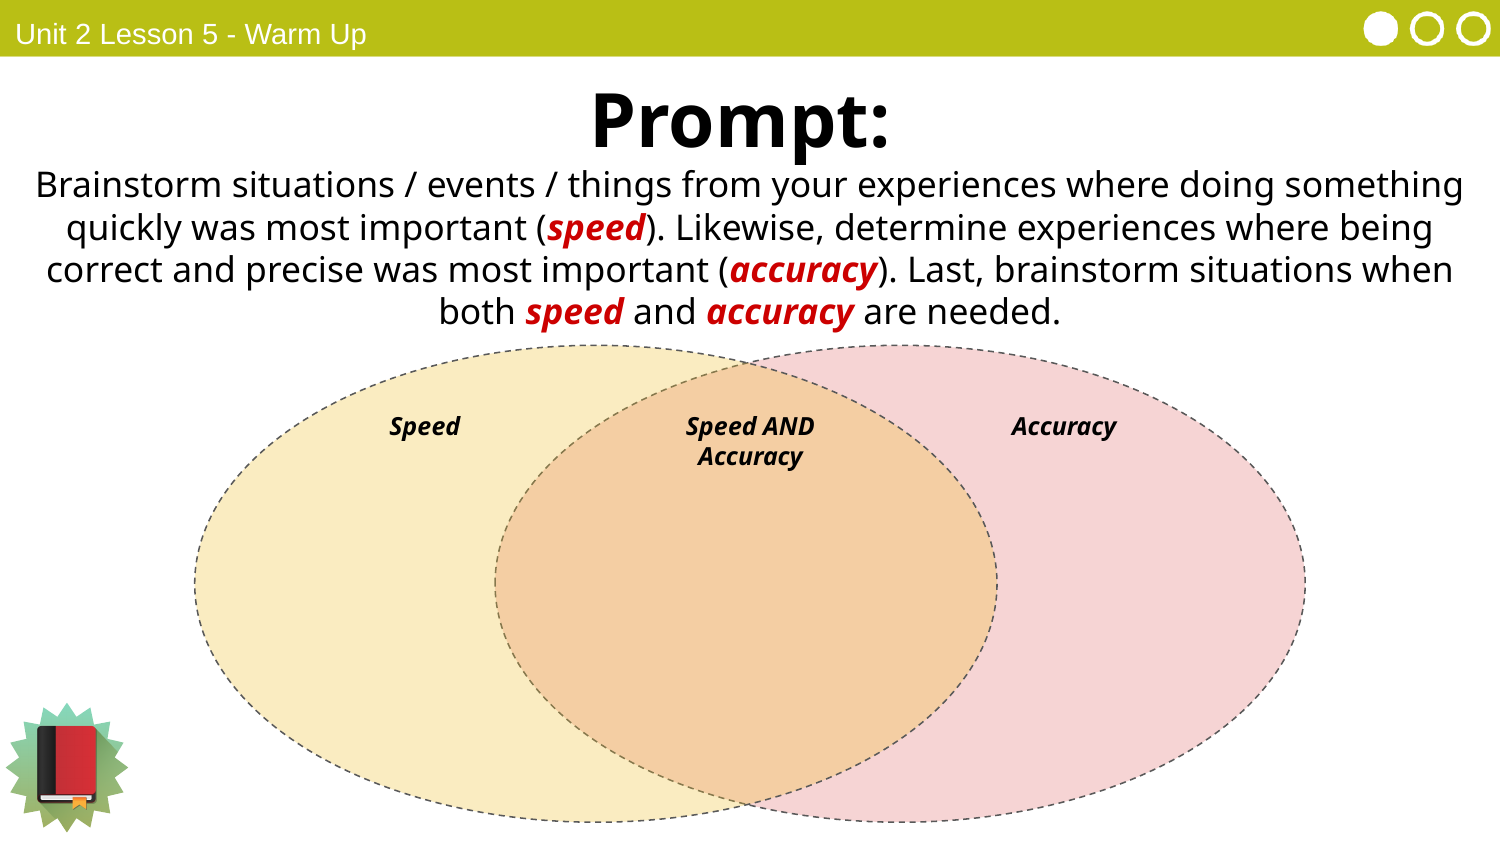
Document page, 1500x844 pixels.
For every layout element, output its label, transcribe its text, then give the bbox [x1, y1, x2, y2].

picture [0, 0, 1500, 844]
text_box [194, 345, 998, 823]
text_box [748, 345, 1306, 823]
text_box Prompt: Brainstorm situations / events / things from your experiences where doing something quickly was most important (speed). Likewise, determine experiences where being correct and precise was most important (accuracy). Last, brainstorm situations when both speed and accuracy are needed. [15, 57, 1485, 349]
picture [676, 349, 820, 362]
text_box Speed [374, 395, 483, 456]
text_box Speed AND Accuracy [660, 395, 841, 486]
text_box Unit 2 Lesson 5 - Warm Up [0, 0, 750, 58]
text_box Accuracy [997, 395, 1136, 456]
